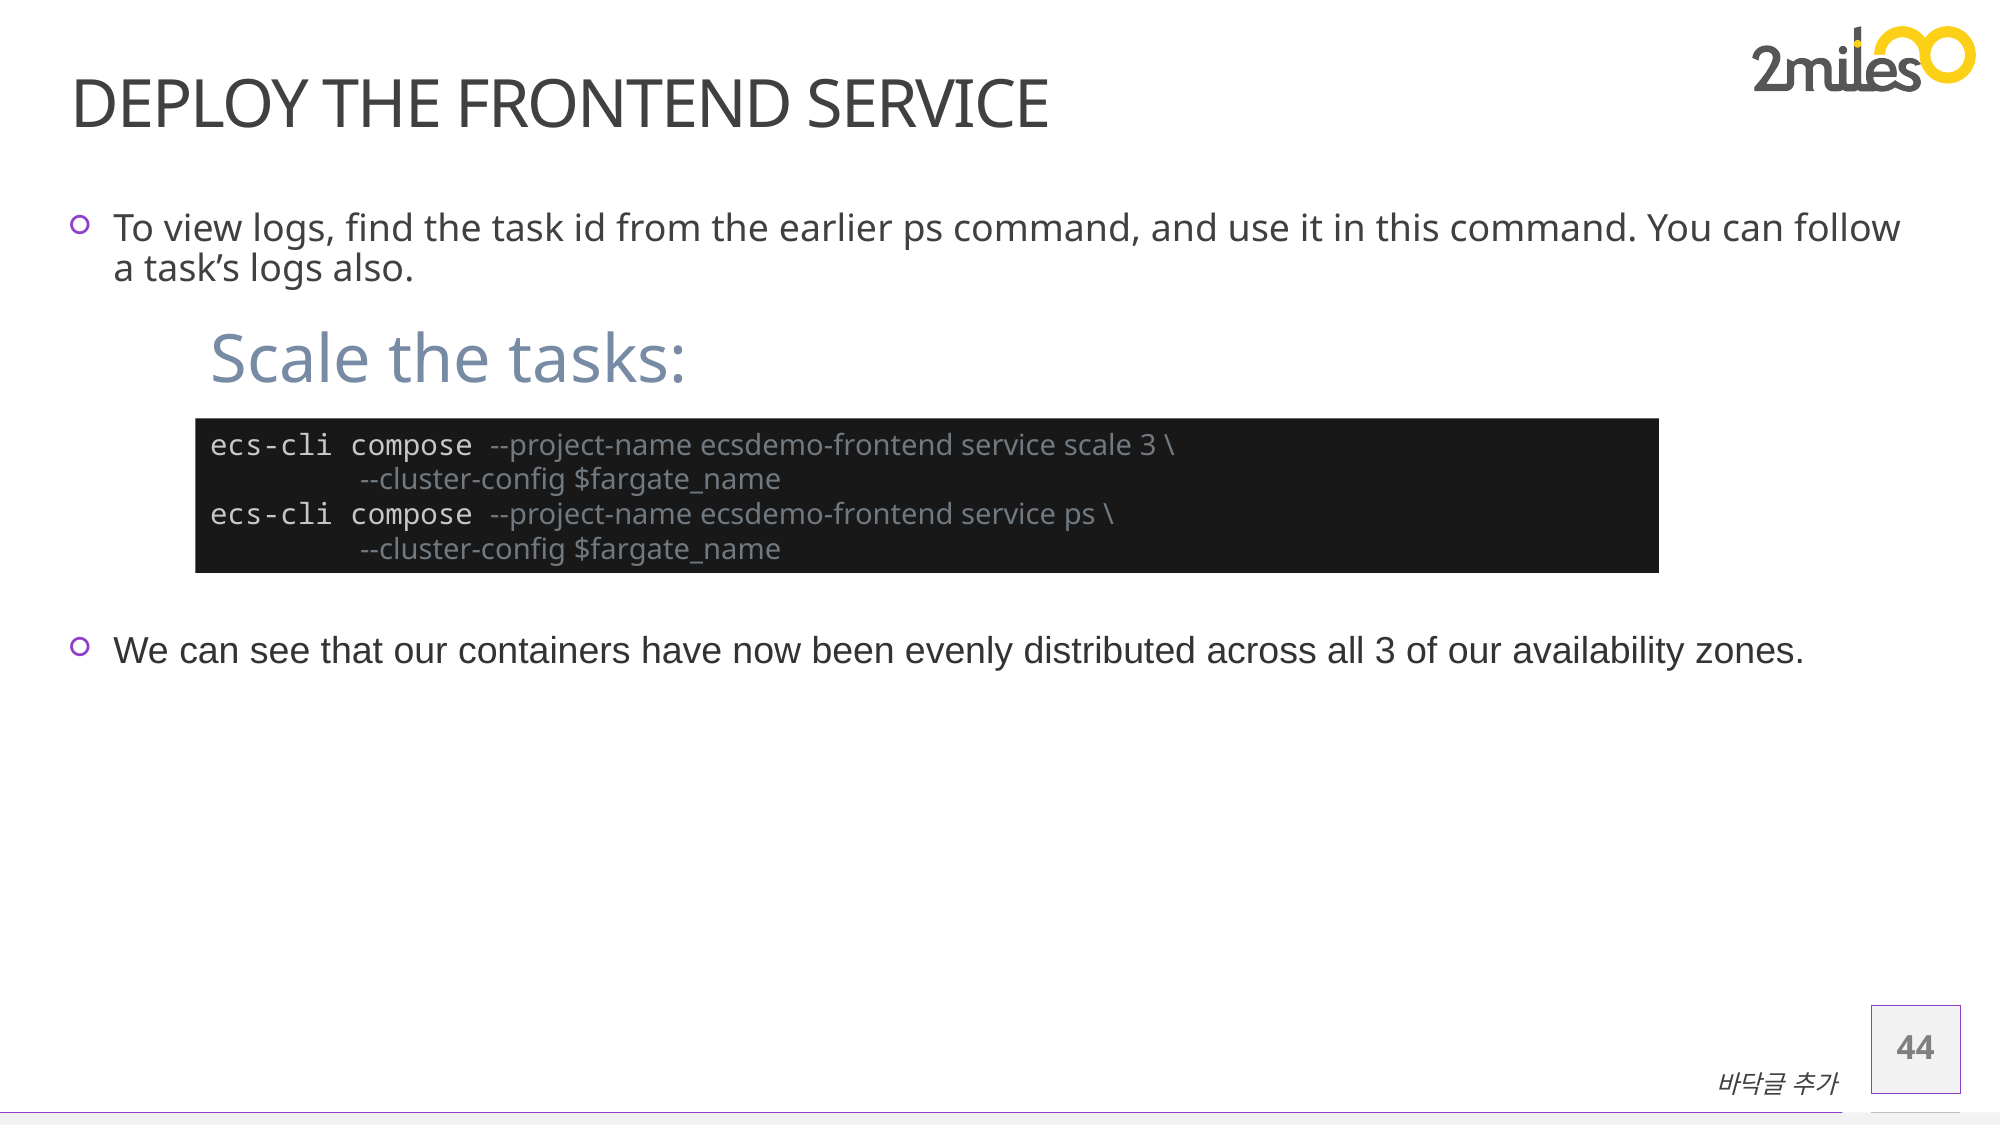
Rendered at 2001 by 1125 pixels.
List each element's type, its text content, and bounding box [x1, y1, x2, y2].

text_box We can see that our containers have now been evenly distributed across all 3 of our availability zones. [69, 631, 1930, 753]
picture [1752, 26, 1976, 92]
slide_number 44 [1871, 1019, 1960, 1080]
footer 바닥글 추가 [1163, 1064, 1838, 1099]
text_box Scale the tasks: [195, 308, 1359, 404]
title Deploy the Frontend Service [70, 70, 1932, 142]
list To view logs, find the task id from the earlier ps command, and use it in this command. You can follow a task’s logs also. [69, 208, 1930, 330]
text_box ecs-cli compose --project-name ecsdemo-frontend service scale 3 \ --cluster-config $fargate_name ecs-cli compose --project-name ecsdemo-frontend service ps \ --cluster-config $fargate_name [195, 418, 1659, 573]
